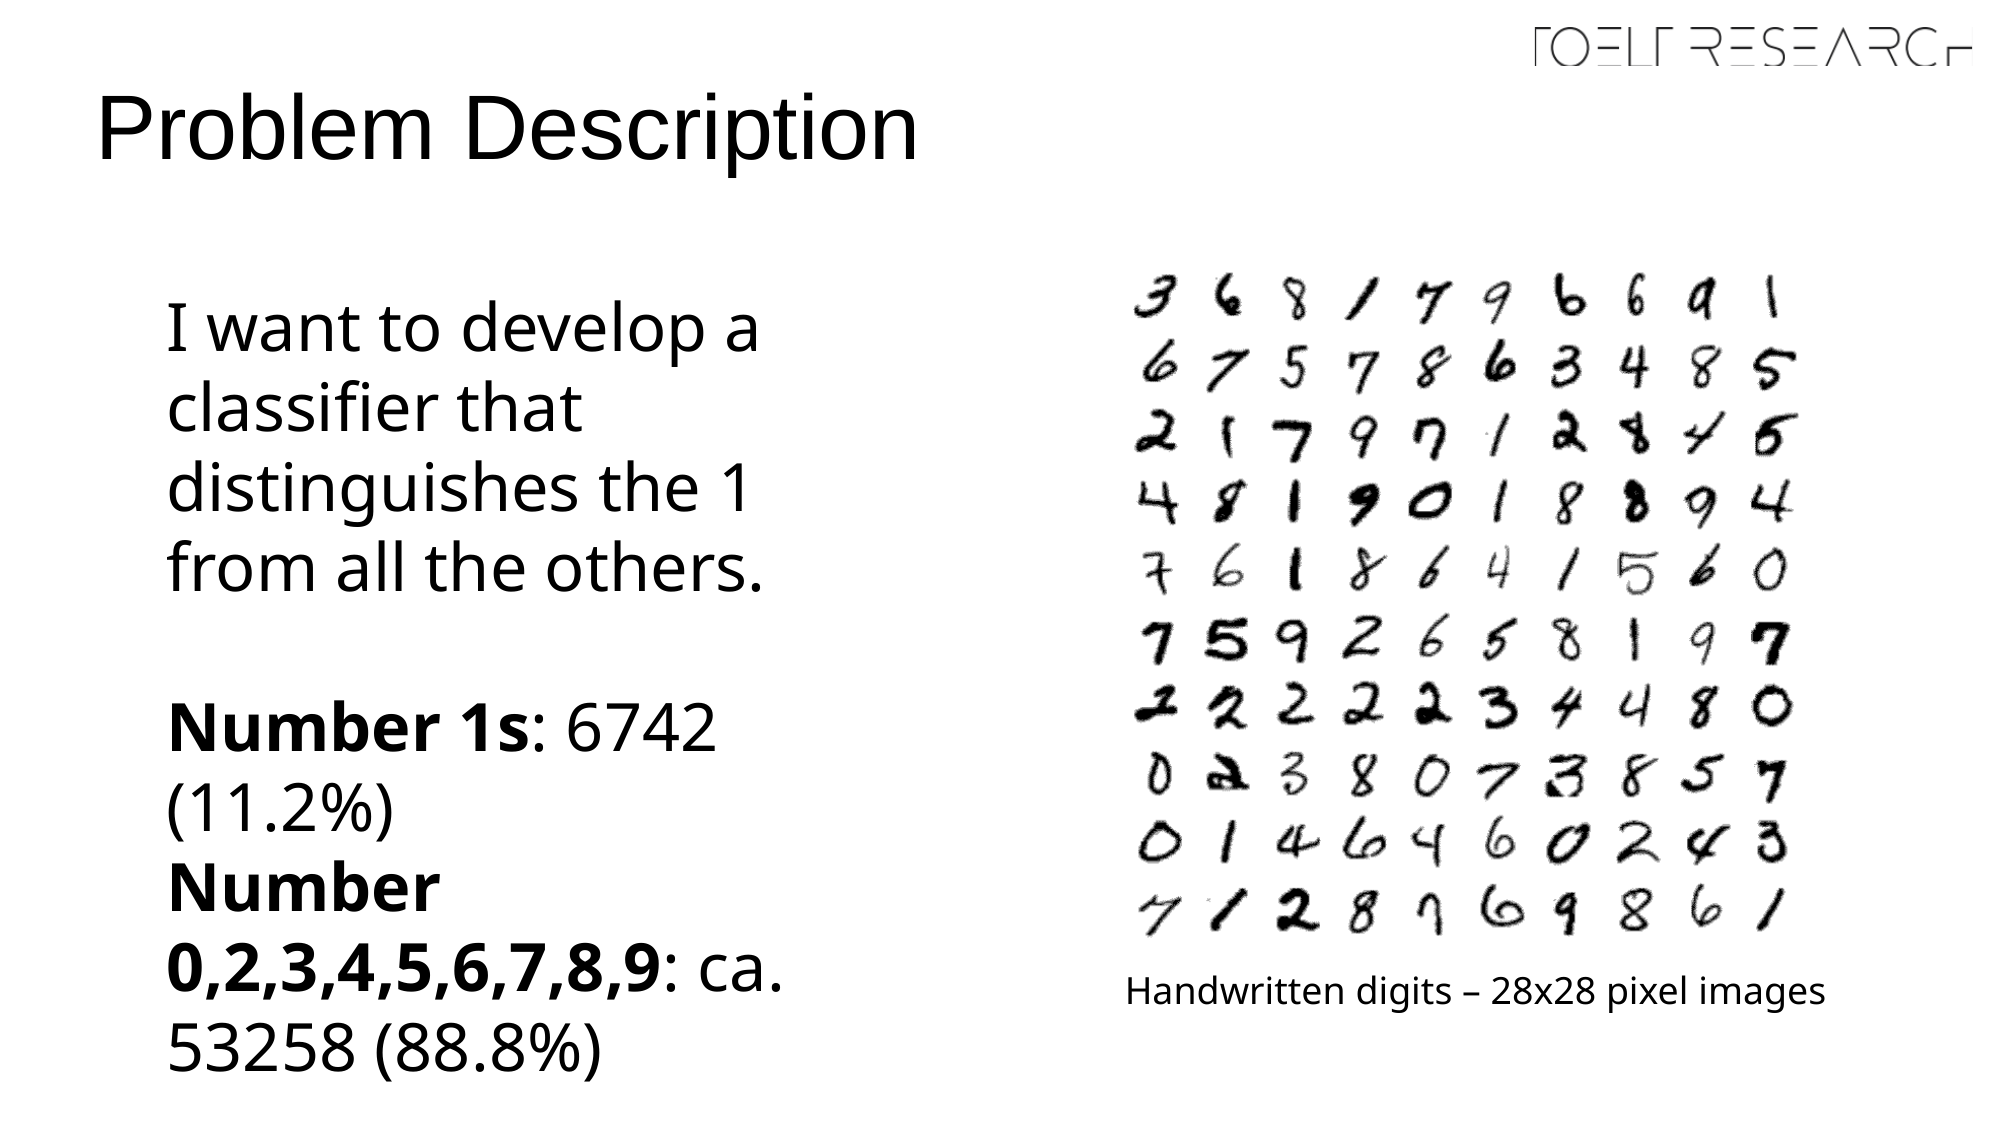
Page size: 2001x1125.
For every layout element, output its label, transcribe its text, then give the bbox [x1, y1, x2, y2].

text_box I want to develop a classifier that distinguishes the 1 from all the others. Number 1s: 6742 (11.2%) Number 0,2,3,4,5,6,7,8,9: ca. 53258 (88.8%) [151, 277, 930, 1092]
text_box Handwritten digits – 28x28 pixel images [1110, 960, 1849, 1020]
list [1109, 245, 1822, 960]
title Problem Description [79, 59, 1805, 201]
